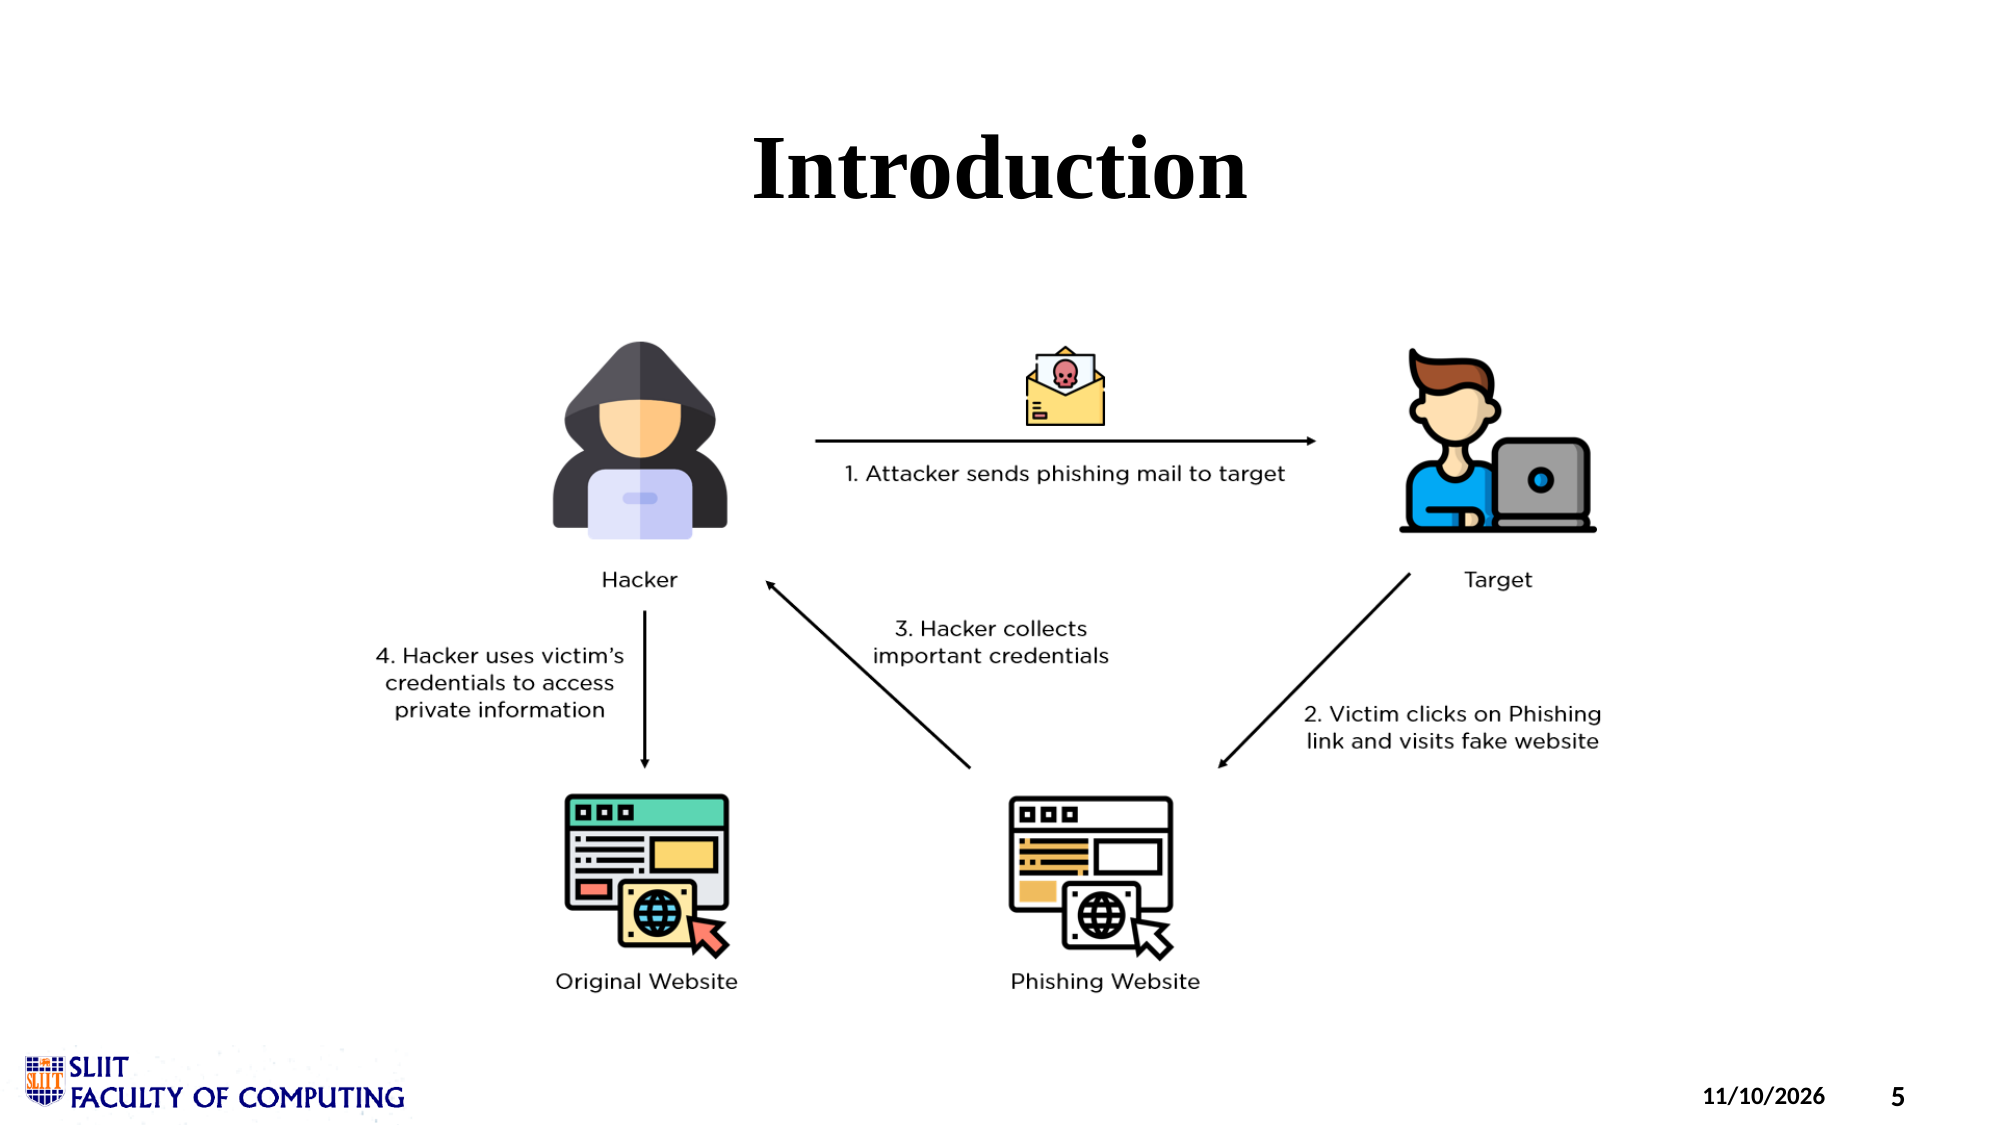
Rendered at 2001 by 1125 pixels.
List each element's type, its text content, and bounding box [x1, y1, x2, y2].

title Introduction [137, 59, 1863, 278]
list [351, 299, 1649, 1014]
picture [0, 1045, 413, 1125]
